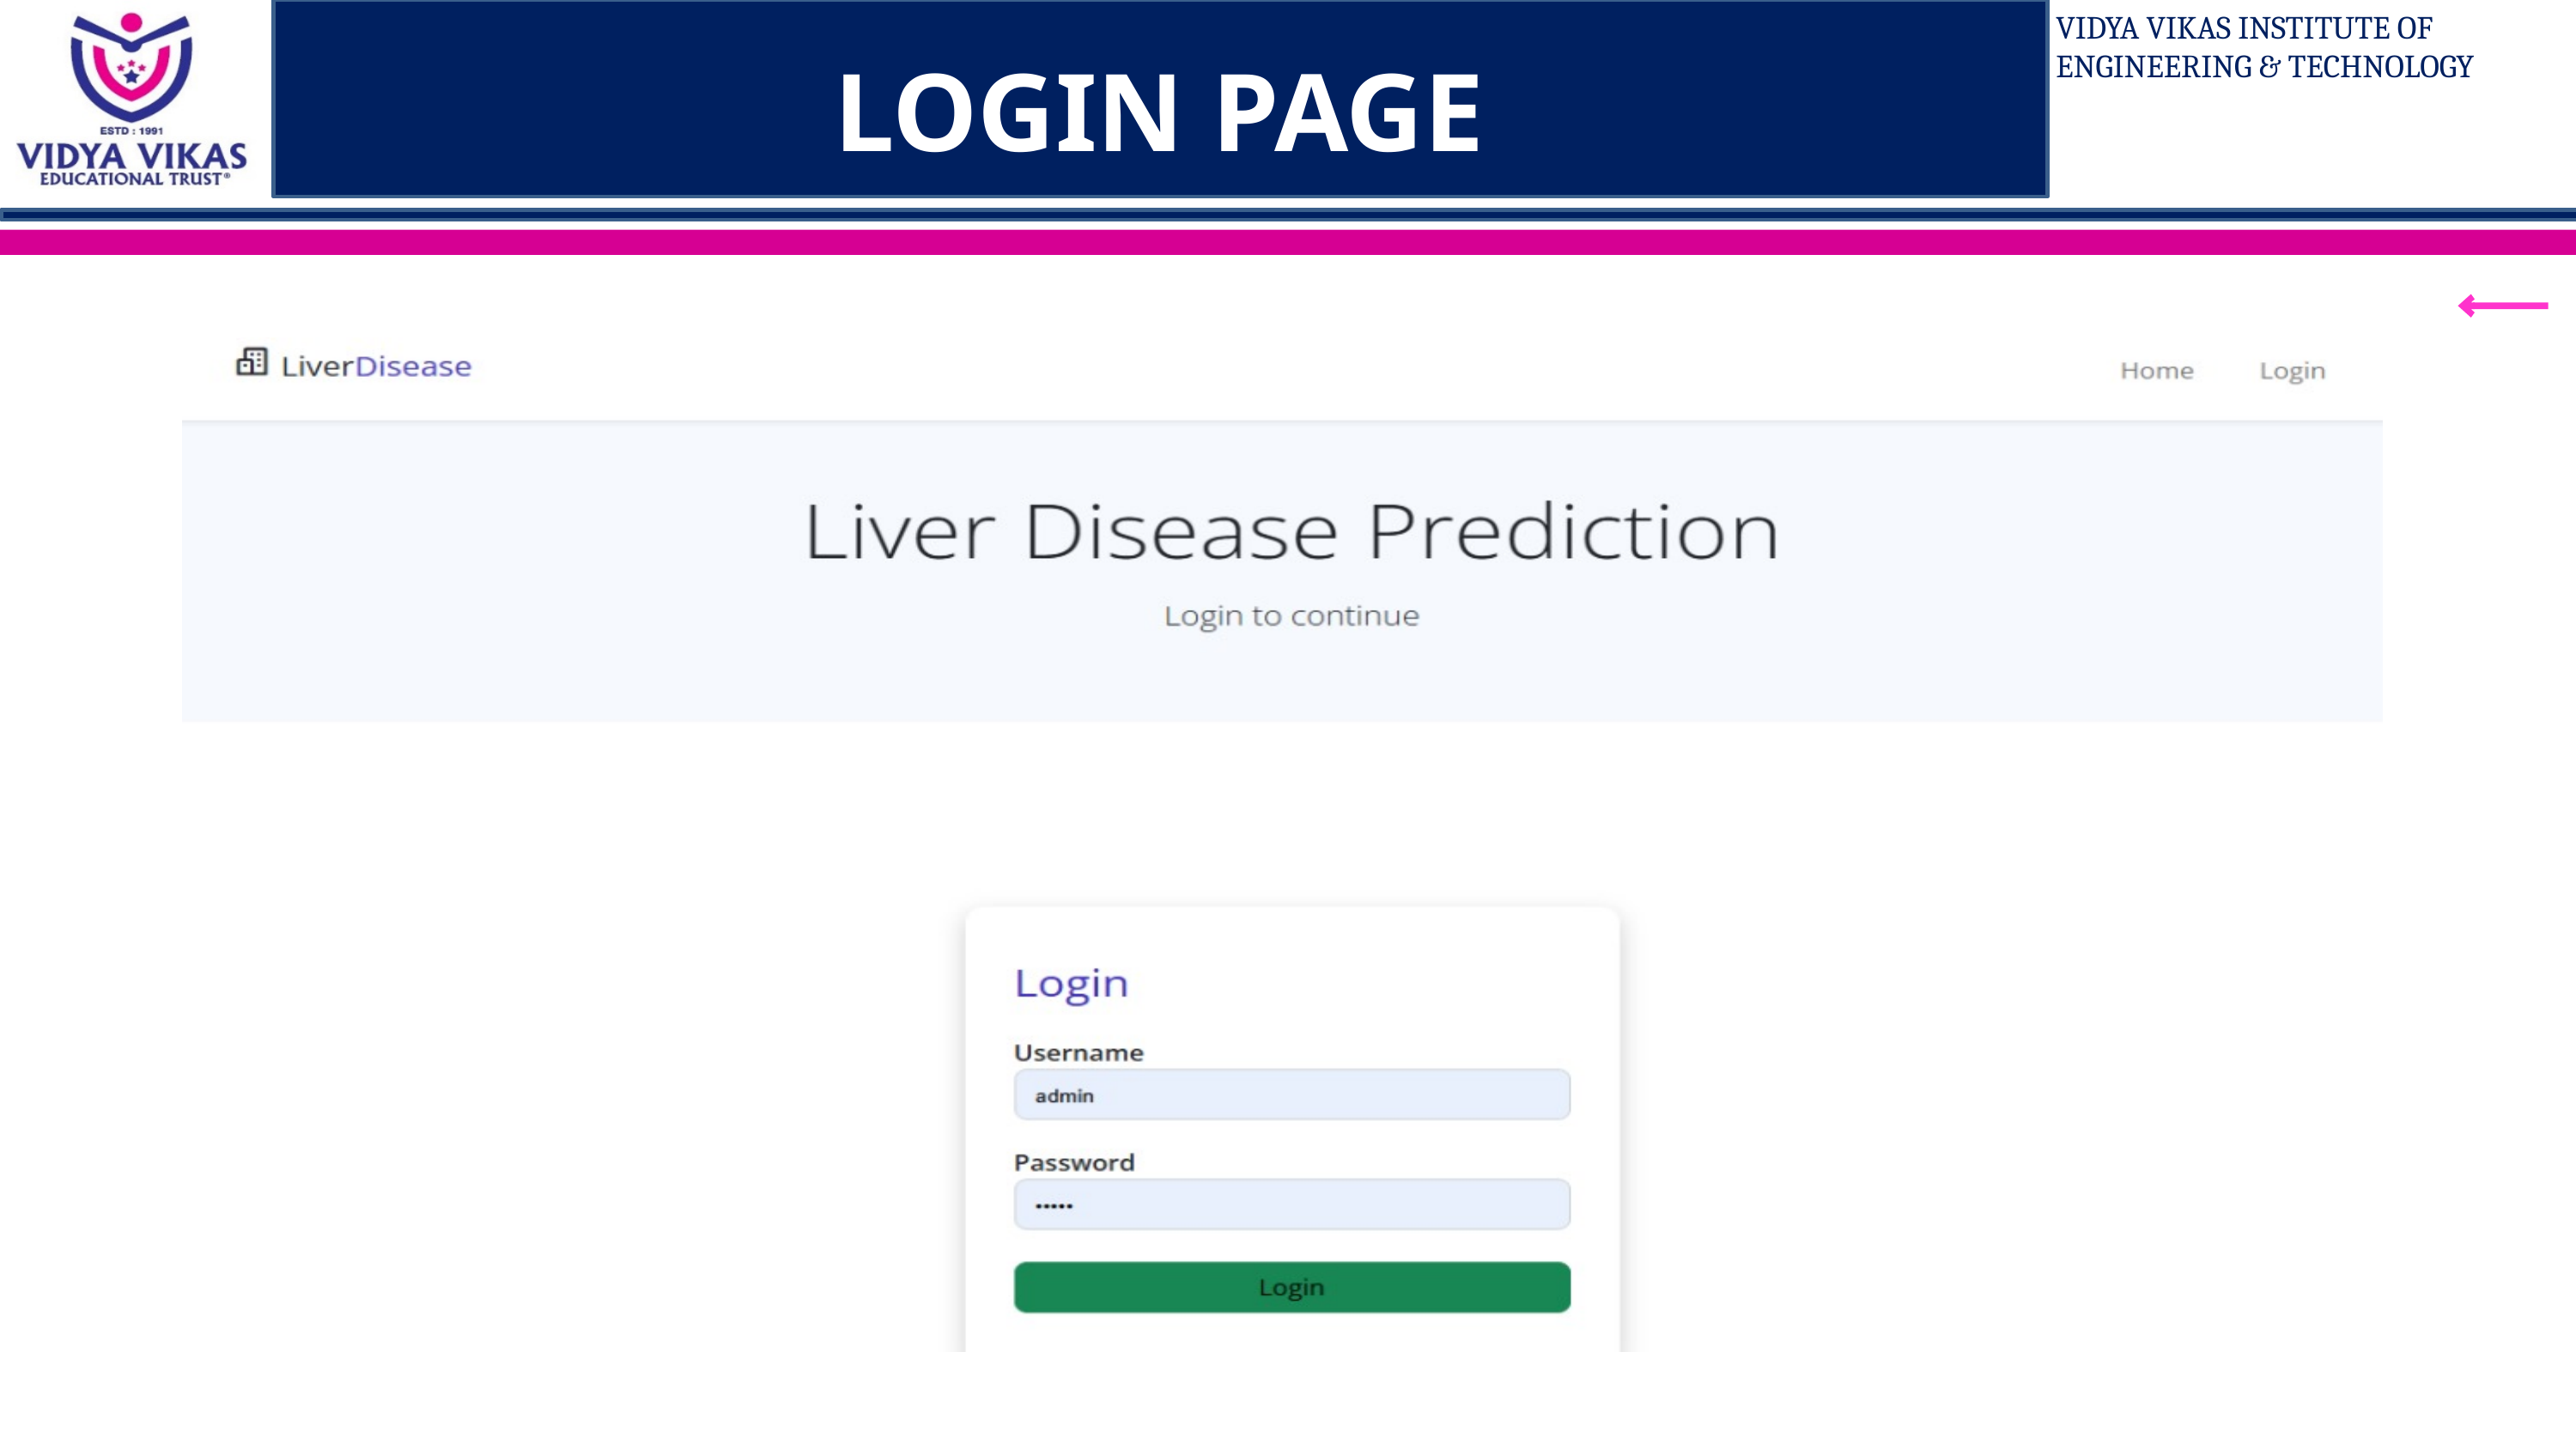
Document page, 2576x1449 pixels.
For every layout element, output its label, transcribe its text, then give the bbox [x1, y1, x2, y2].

title LOGIN PAGE [0, 37, 2318, 279]
picture [15, 0, 258, 37]
picture [182, 337, 2384, 1353]
